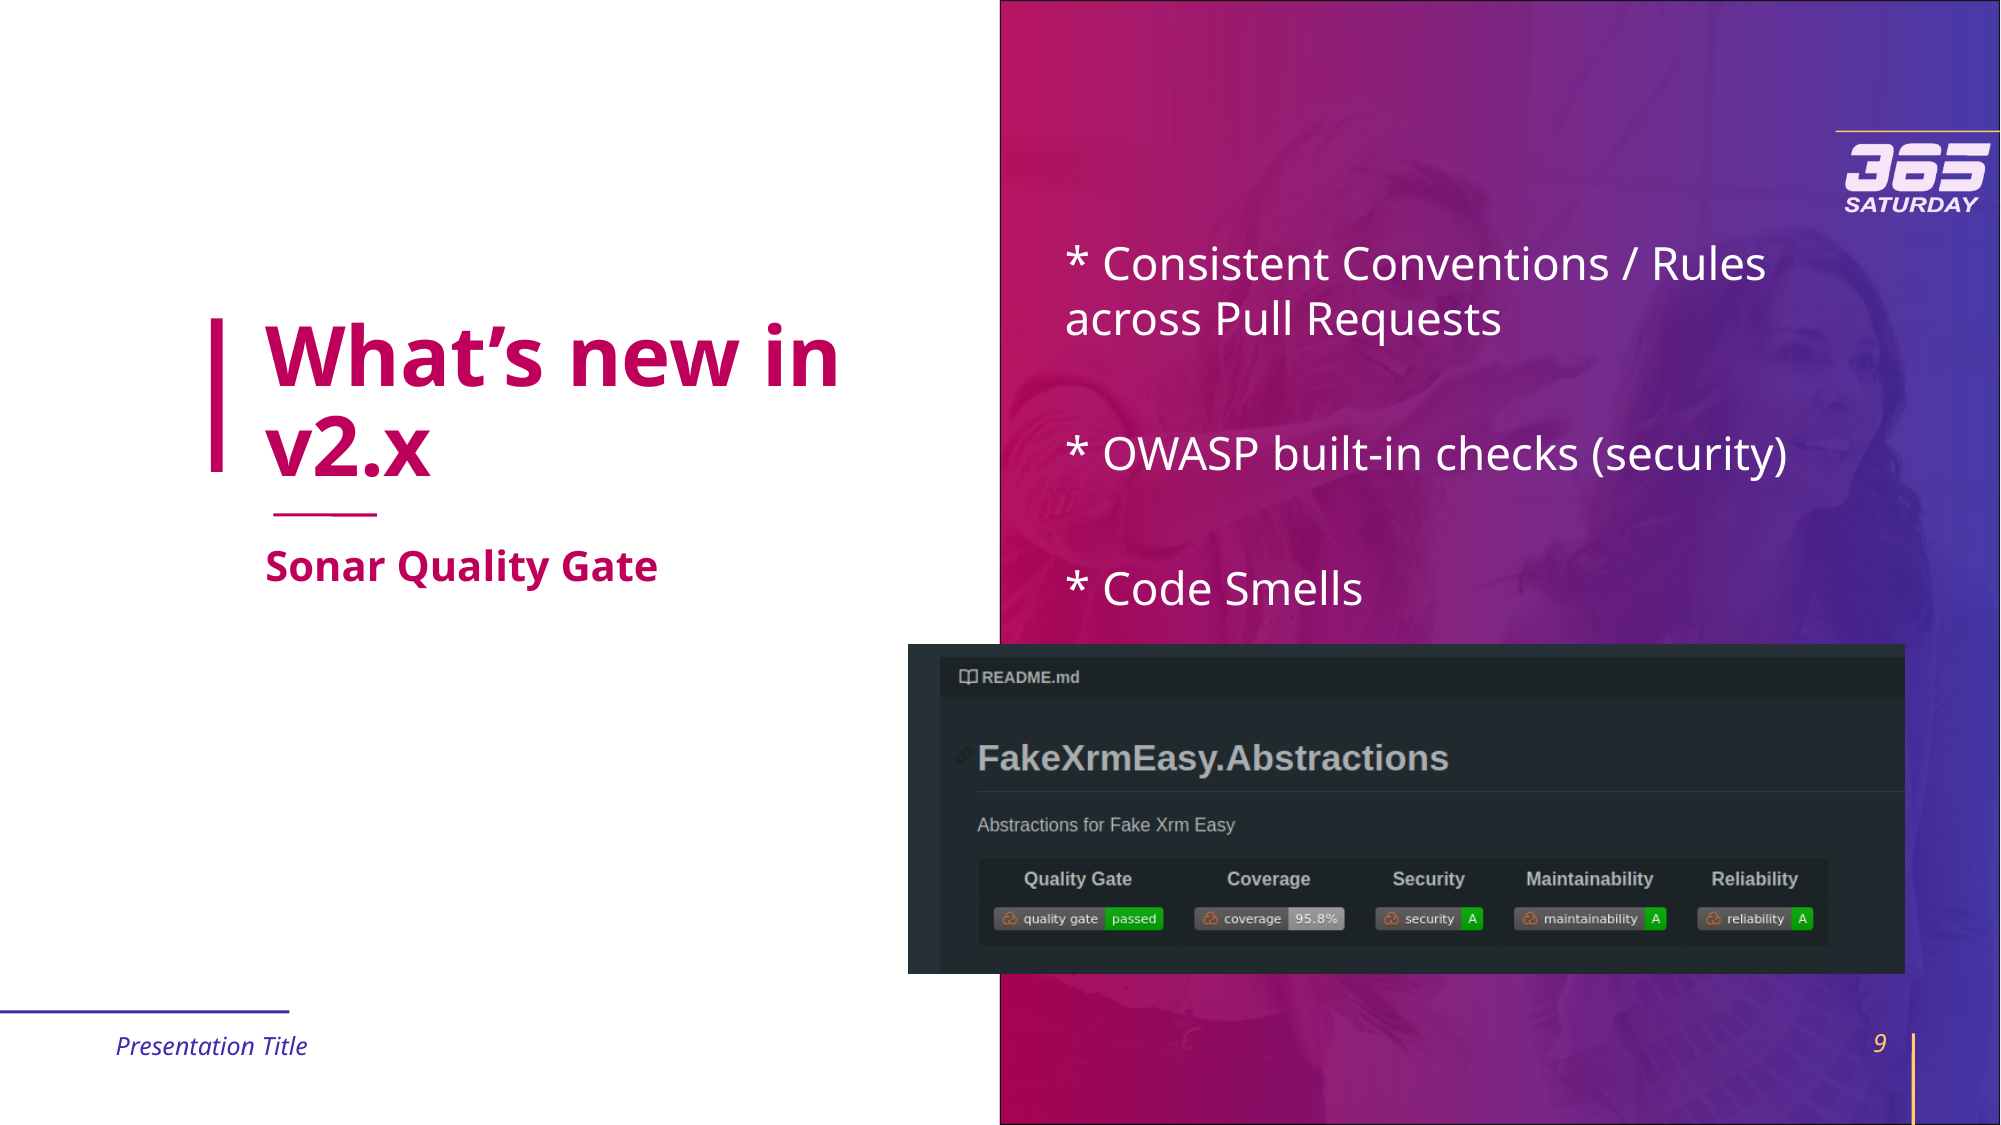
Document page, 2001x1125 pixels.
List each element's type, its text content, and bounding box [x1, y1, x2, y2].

picture [0, 0, 1906, 1125]
text_box Sonar Quality Gate [250, 538, 931, 652]
picture [1838, 135, 1994, 216]
text_box What’s new in v2.x [250, 278, 931, 531]
text_box 1 [1451, 1015, 1902, 1075]
text_box Presentation Title [100, 1015, 635, 1075]
text_box * Consistent Conventions / Rules across Pull Requests * OWASP built-in checks (security) * Code Smells [1049, 227, 1905, 644]
